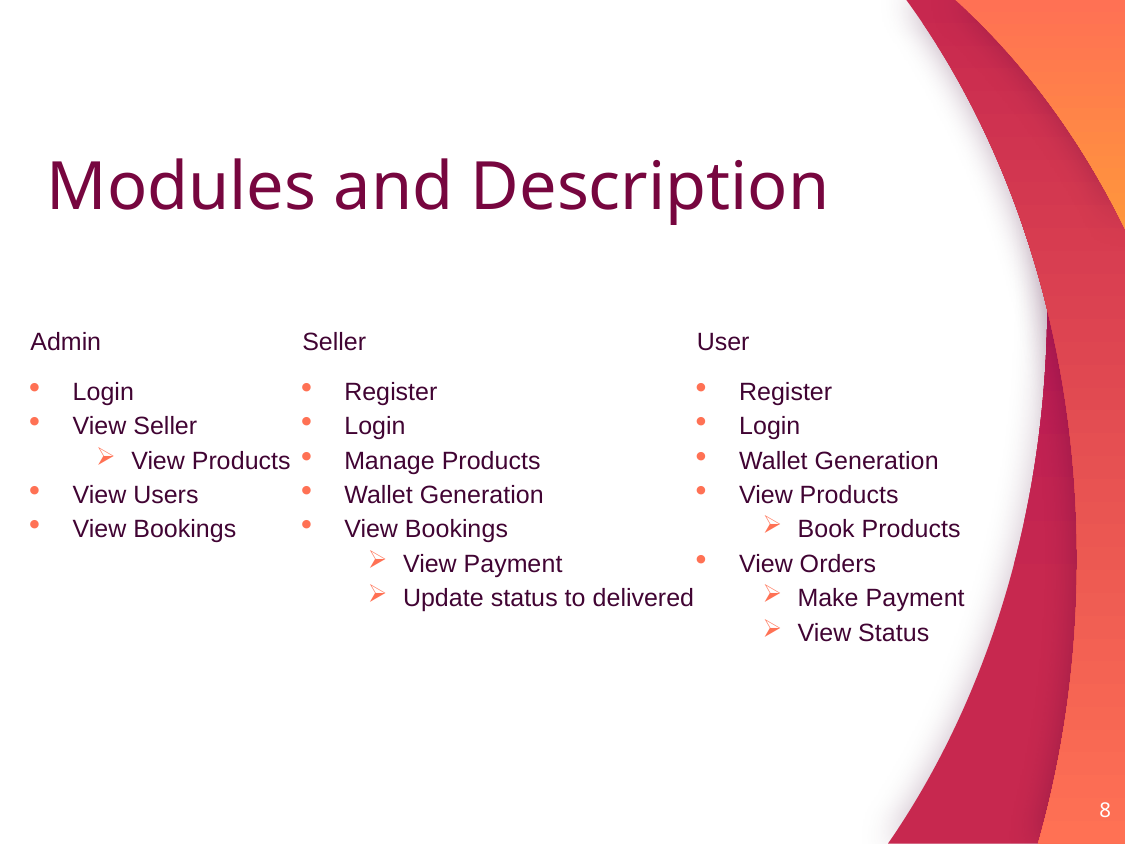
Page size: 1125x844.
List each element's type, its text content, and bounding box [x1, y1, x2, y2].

list Admin Login View Seller View Products View Users View Bookings [30, 320, 302, 620]
slide_number 8 [1043, 779, 1111, 844]
title Modules and Description [46, 175, 904, 225]
text_box User Register Login Wallet Generation View Products Book Products View Orders Make Payment View Status [696, 320, 1110, 620]
text_box Seller Register Login Manage Products Wallet Generation View Bookings View Payment Update status to delivered [302, 320, 715, 690]
